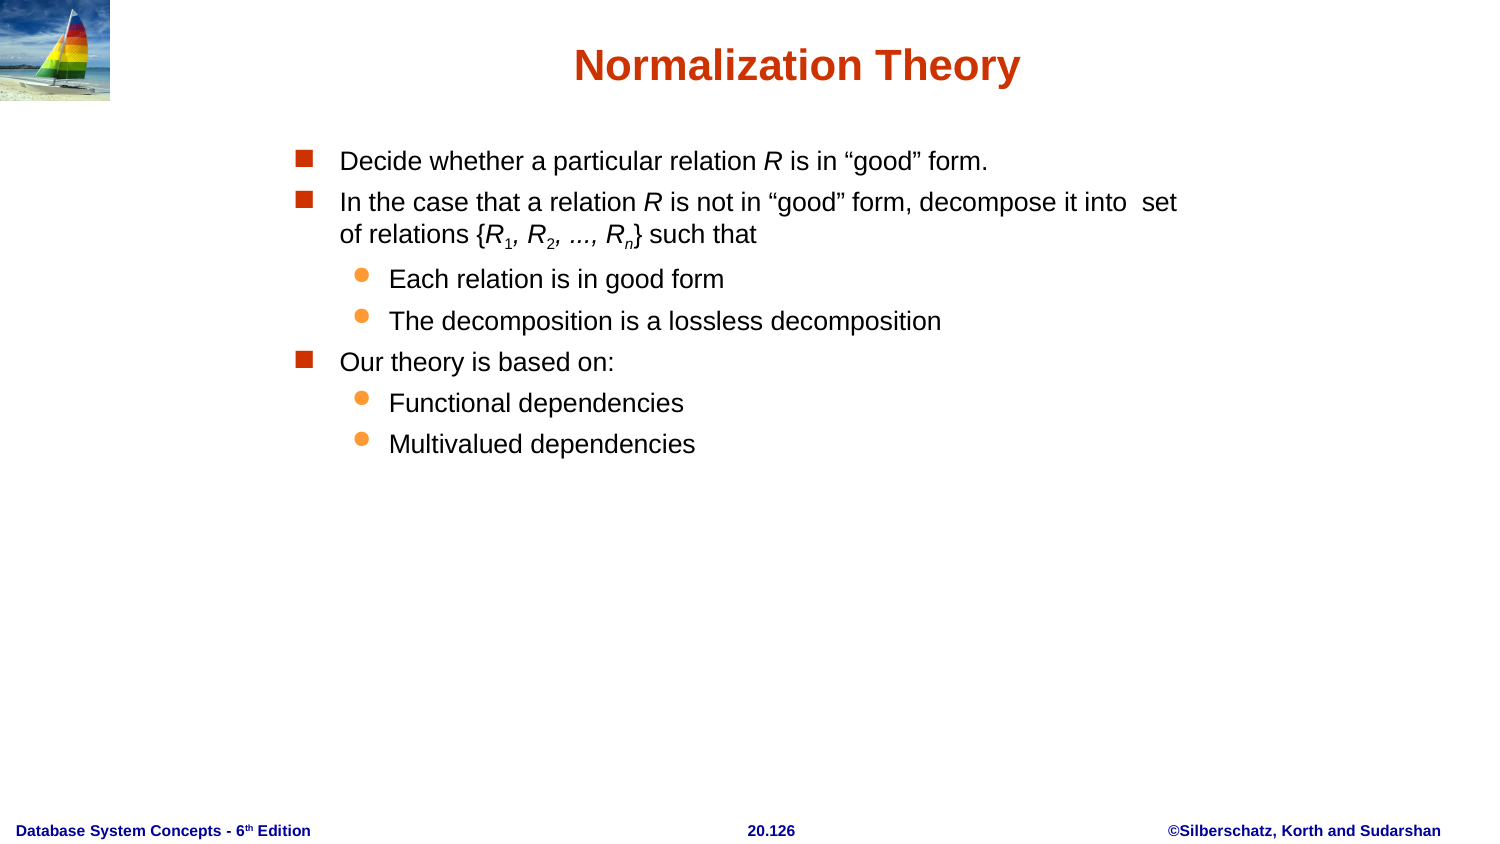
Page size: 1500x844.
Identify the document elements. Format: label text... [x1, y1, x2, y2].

picture [0, 0, 110, 101]
list Decide whether a particular relation R is in “good” form. In the case that a relation R is not in “good” form, decompose it into set of relations {R1, R2, ..., Rn} such that Each relation is in good form The decomposition is a lossless decomposition Our theory is based on: Functional dependencies Multivalued dependencies [282, 136, 1210, 521]
title Normalization Theory [282, 22, 1313, 97]
